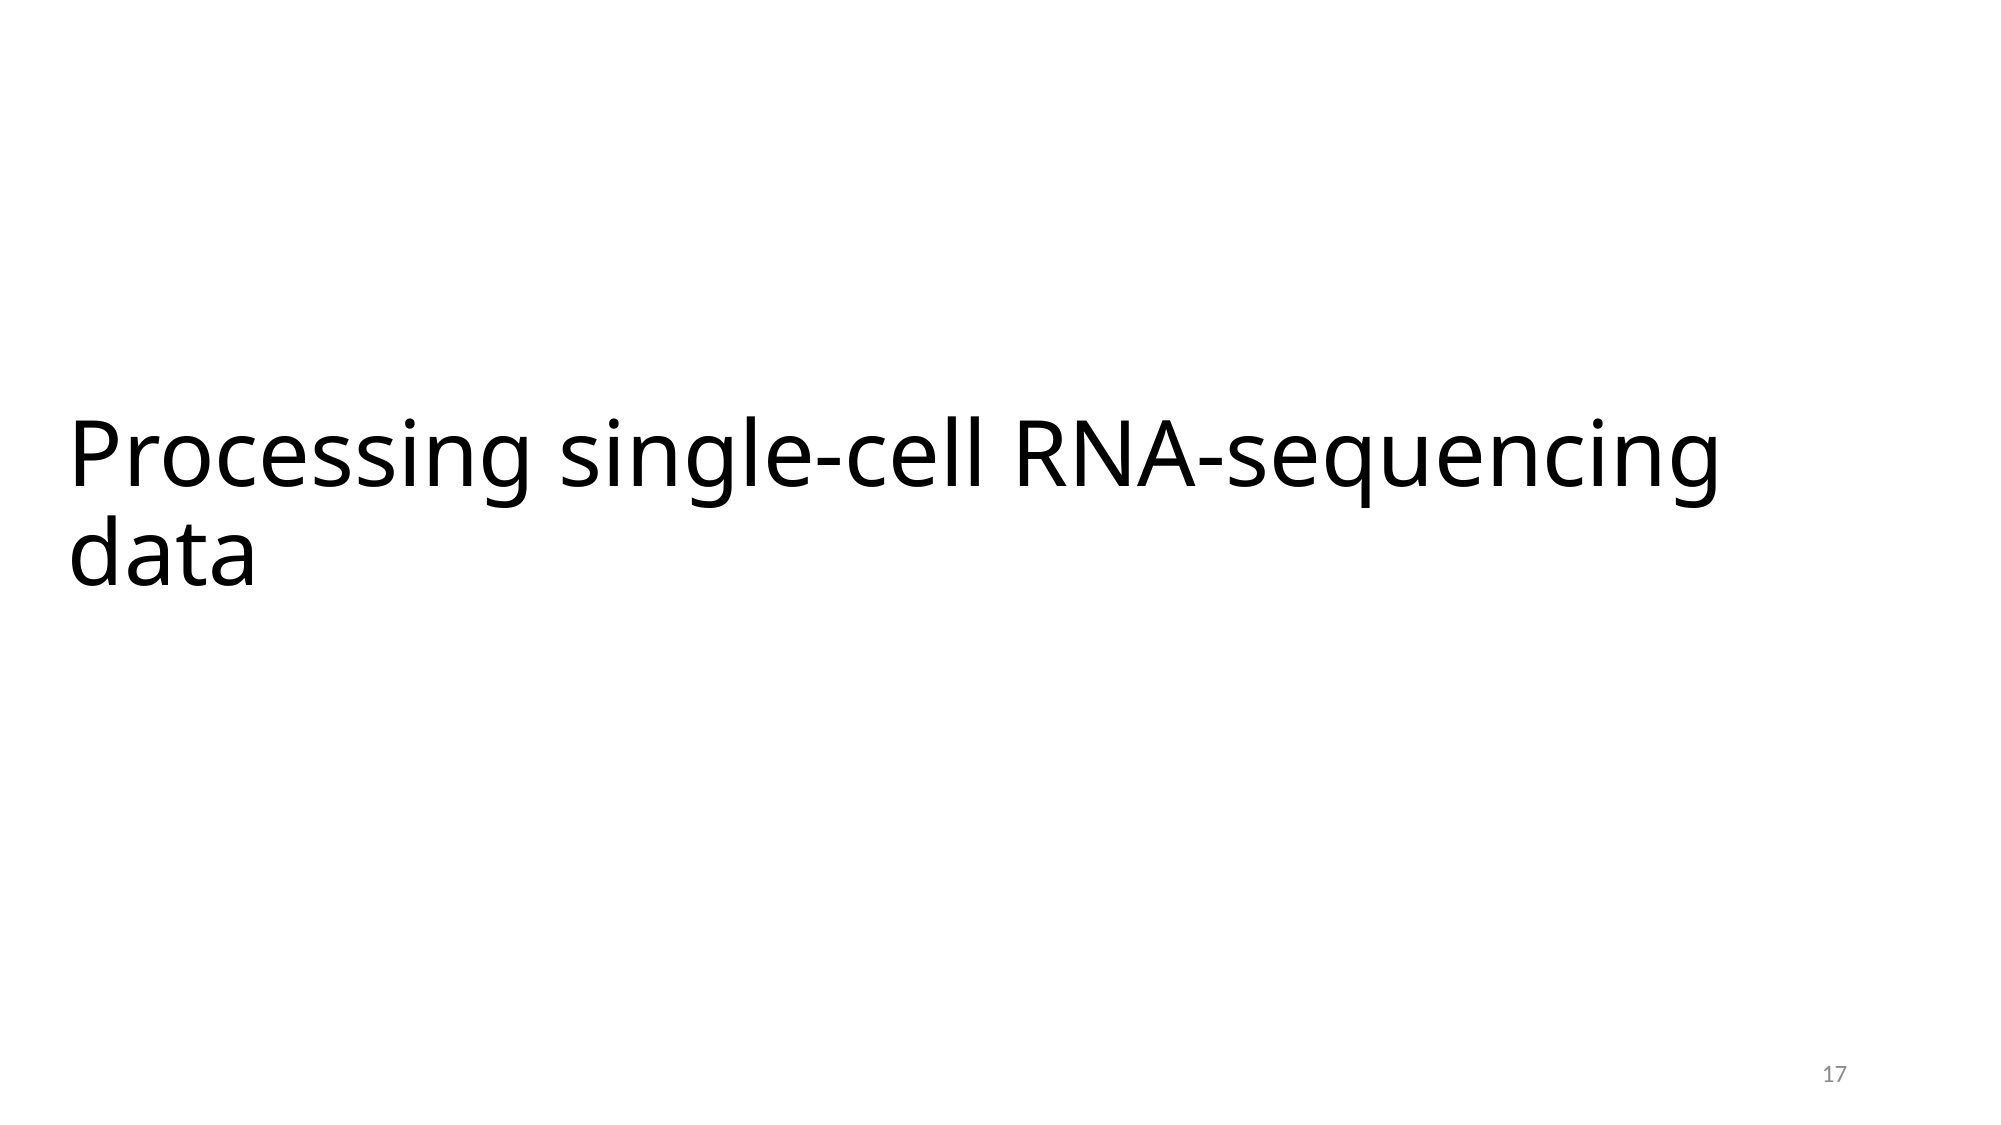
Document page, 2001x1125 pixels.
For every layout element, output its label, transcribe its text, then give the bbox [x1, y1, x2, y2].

slide_number 17 [1412, 1042, 1863, 1103]
title Processing single-cell RNA-sequencing data [52, 397, 1778, 616]
